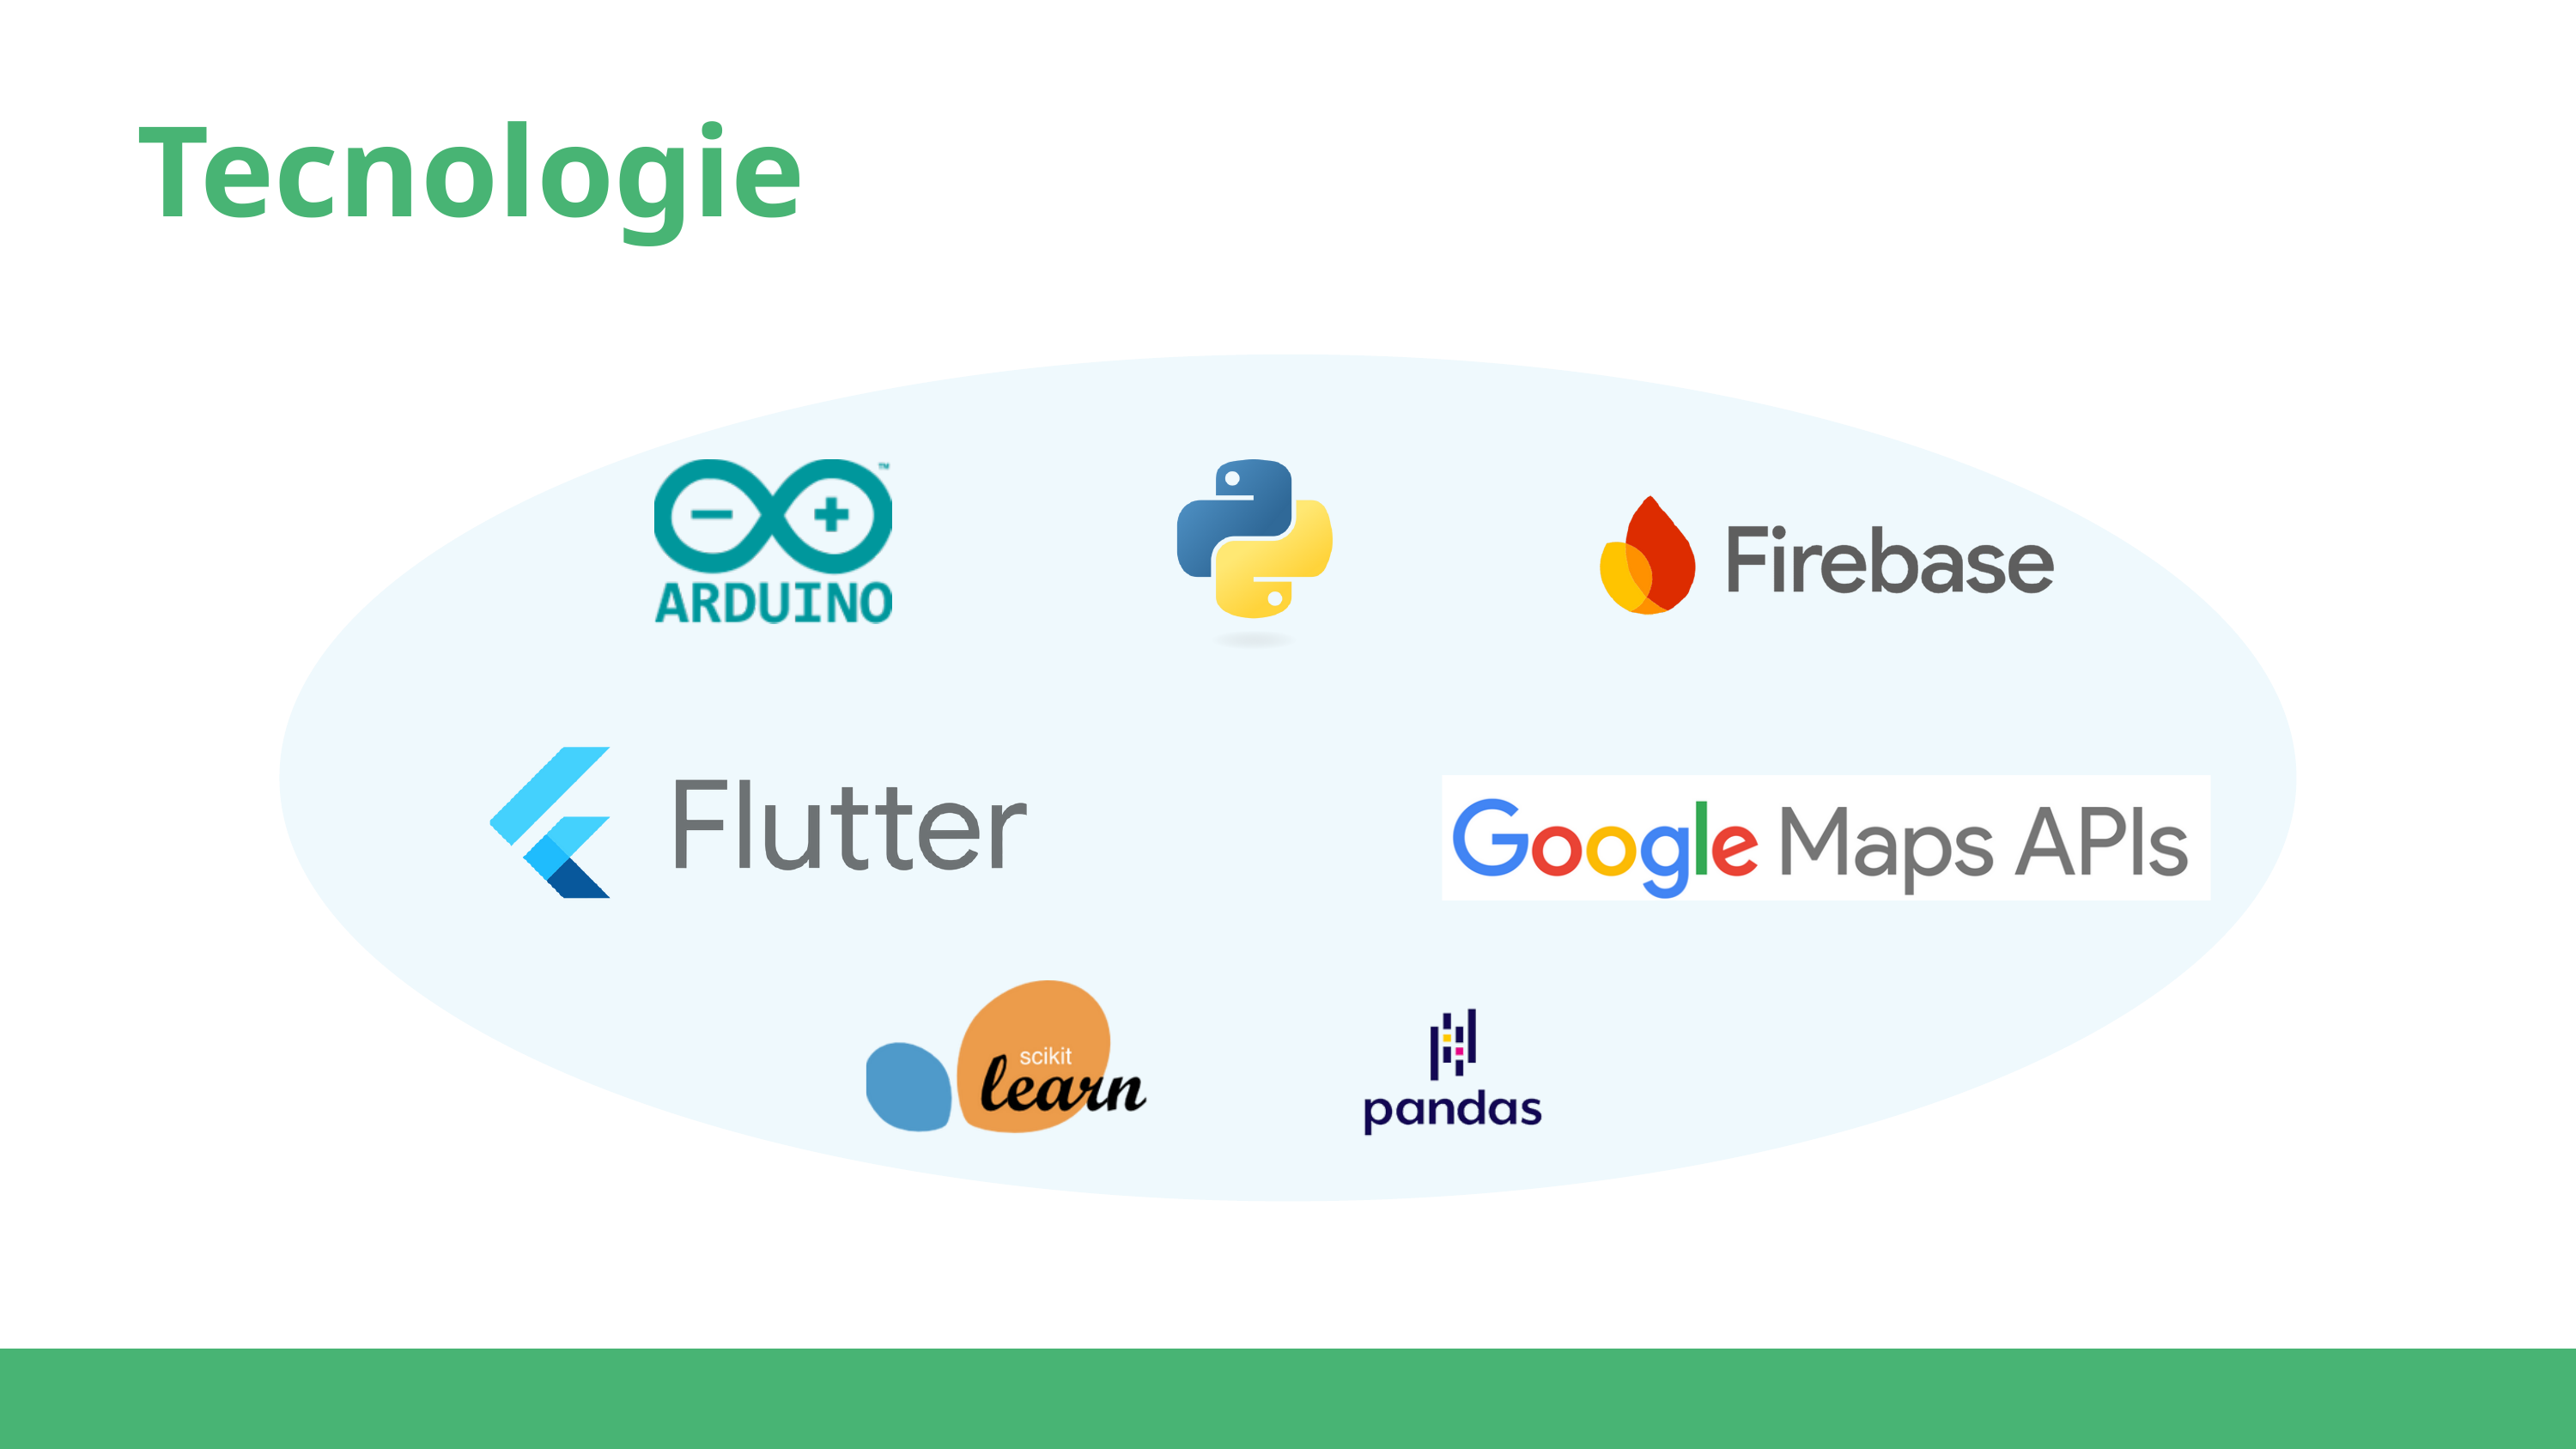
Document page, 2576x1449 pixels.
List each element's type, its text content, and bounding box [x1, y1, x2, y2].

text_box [0, 1348, 2576, 1449]
text_box Tecnologie [137, 66, 843, 243]
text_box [279, 354, 2297, 1202]
